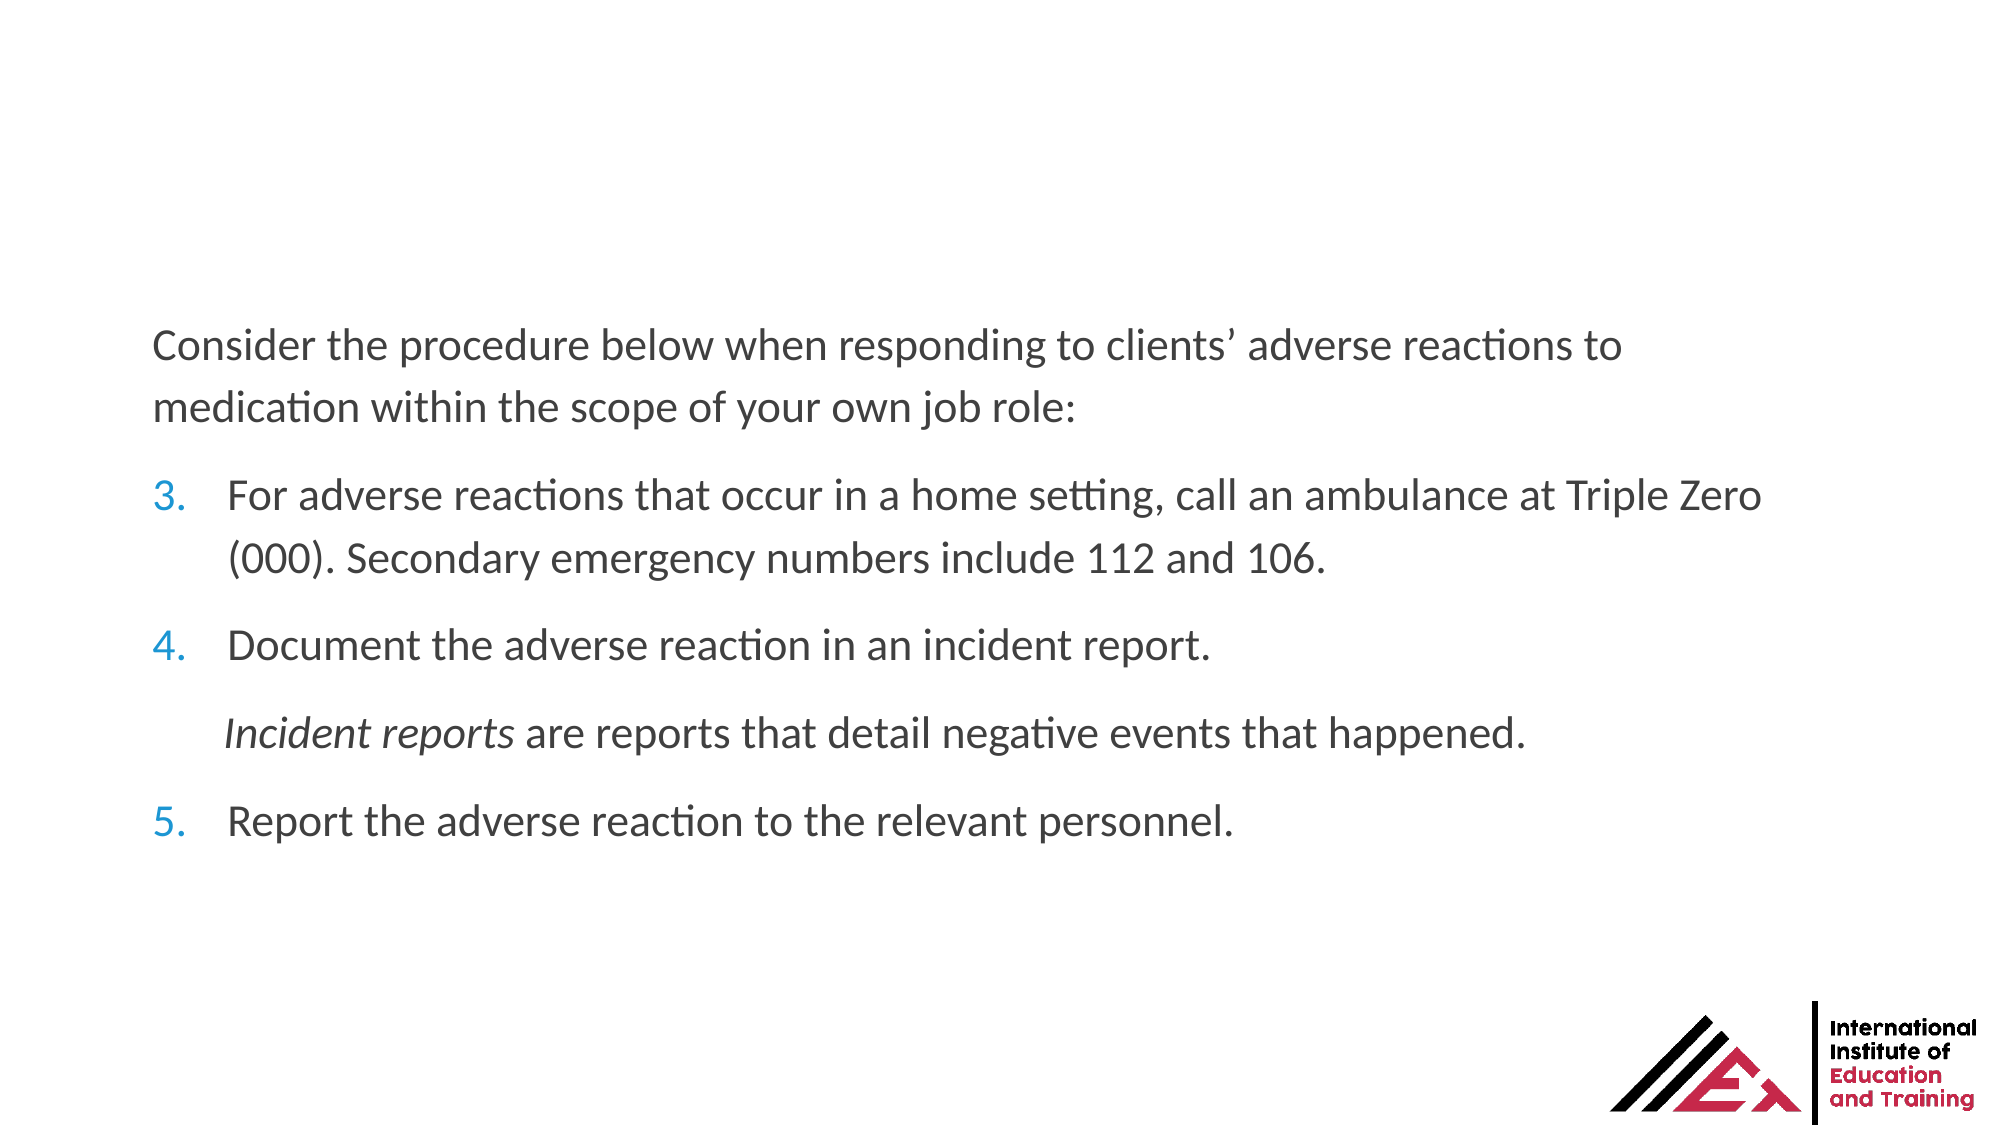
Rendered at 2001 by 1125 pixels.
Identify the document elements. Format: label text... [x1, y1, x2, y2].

picture [1609, 1001, 1976, 1125]
list Consider the procedure below when responding to clients’ adverse reactions to medication within the scope of your own job role: For adverse reactions that occur in a home setting, call an ambulance at Triple Zero (000). Secondary emergency numbers include 112 and 106. Document the adverse reaction in an incident report. Incident reports are reports that detail negative events that happened. Report the adverse reaction to the relevant personnel. [137, 299, 1793, 1014]
